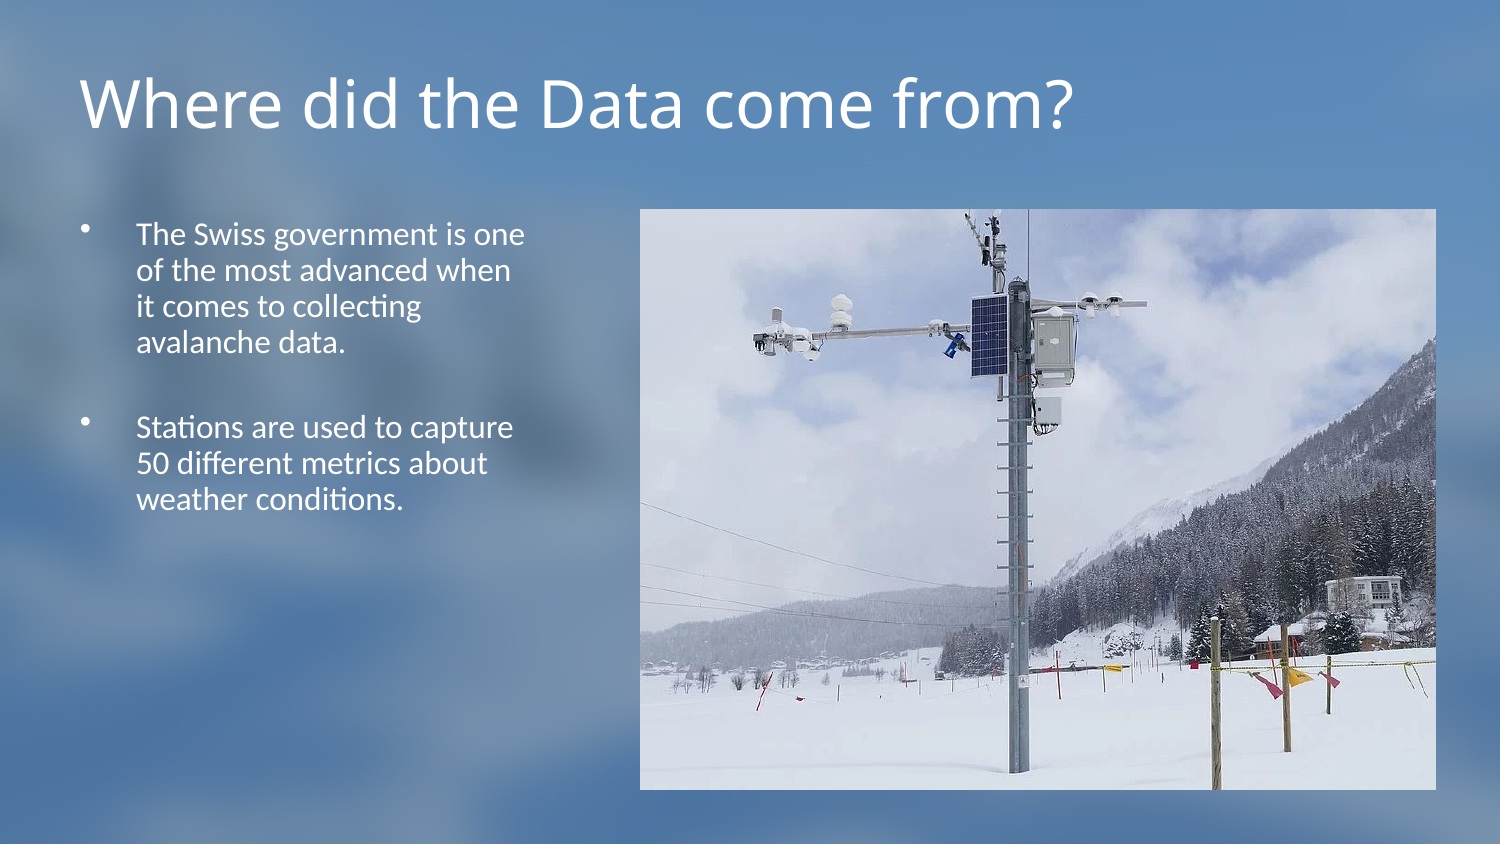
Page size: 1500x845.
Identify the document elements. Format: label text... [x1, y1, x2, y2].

list The Swiss government is one of the most advanced when it comes to collecting avalanche data. Stations are used to capture 50 different metrics about weather conditions. [64, 209, 550, 800]
title Where did the Data come from? [64, 43, 1436, 159]
picture [0, 0, 1500, 844]
